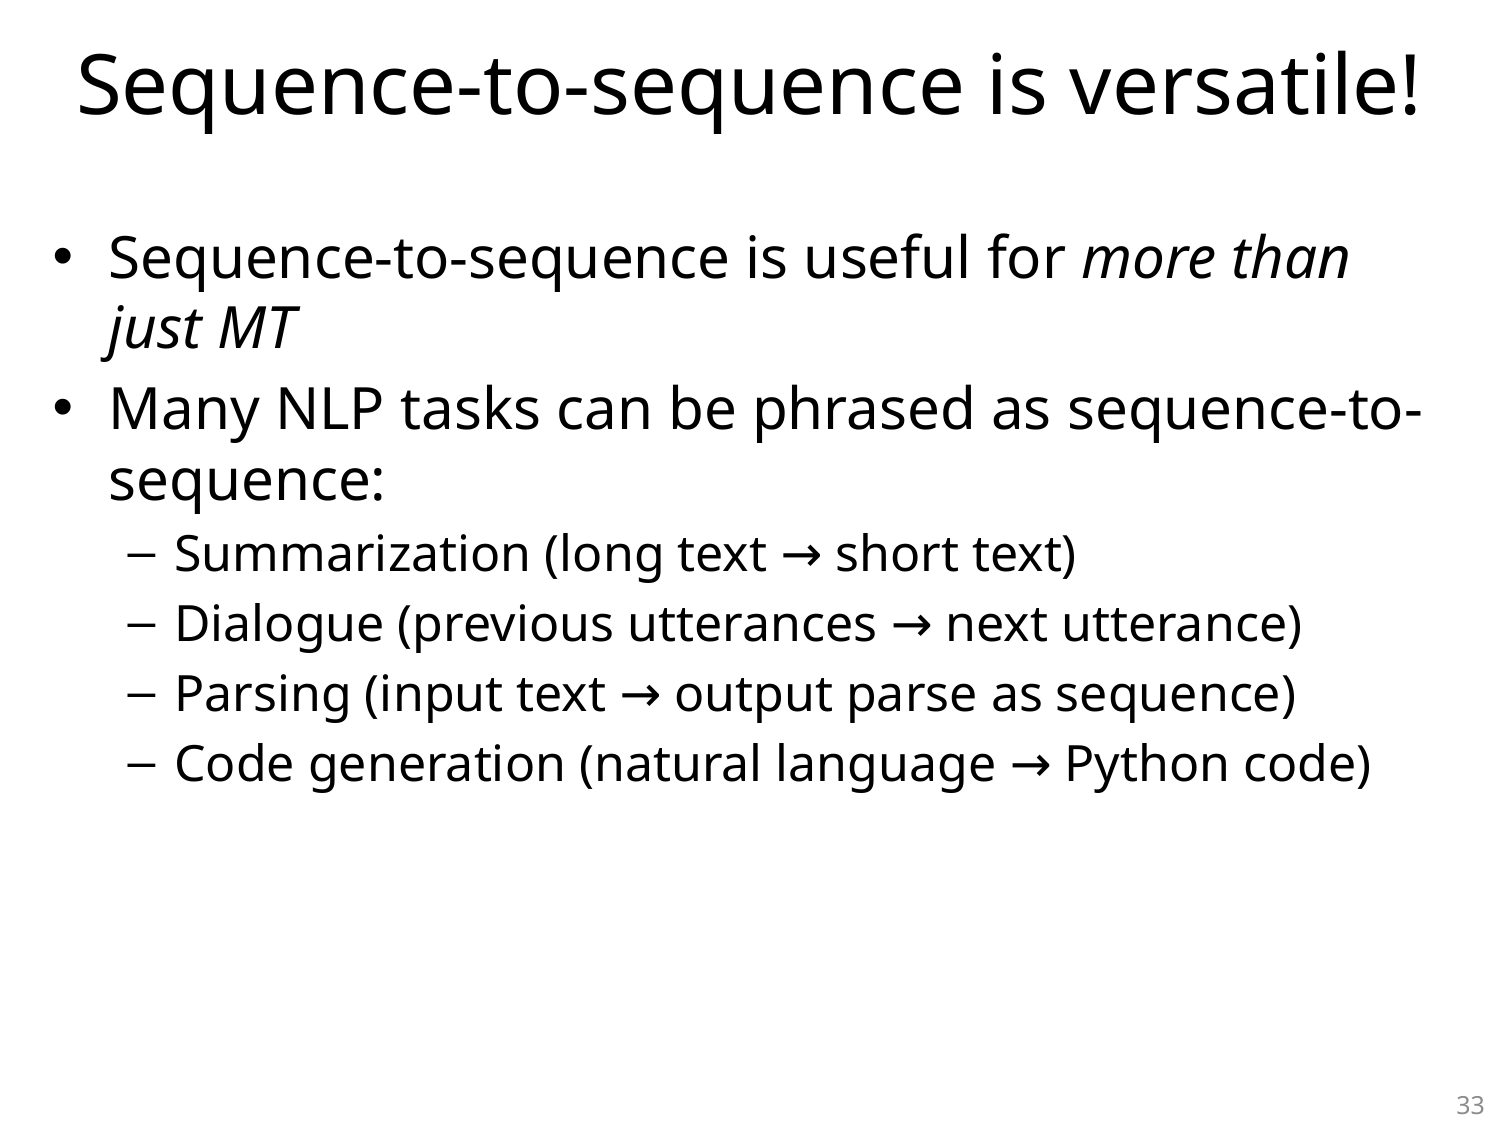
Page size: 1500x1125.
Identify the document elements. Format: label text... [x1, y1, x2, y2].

list Sequence-to-sequence is useful for more than just MT Many NLP tasks can be phrased as sequence-to-sequence: Summarization (long text → short text) Dialogue (previous utterances → next utterance) Parsing (input text → output parse as sequence) Code generation (natural language → Python code) [37, 212, 1463, 1075]
title Sequence-to-sequence is versatile! [0, 0, 1500, 163]
slide_number 33 [1149, 1087, 1500, 1125]
